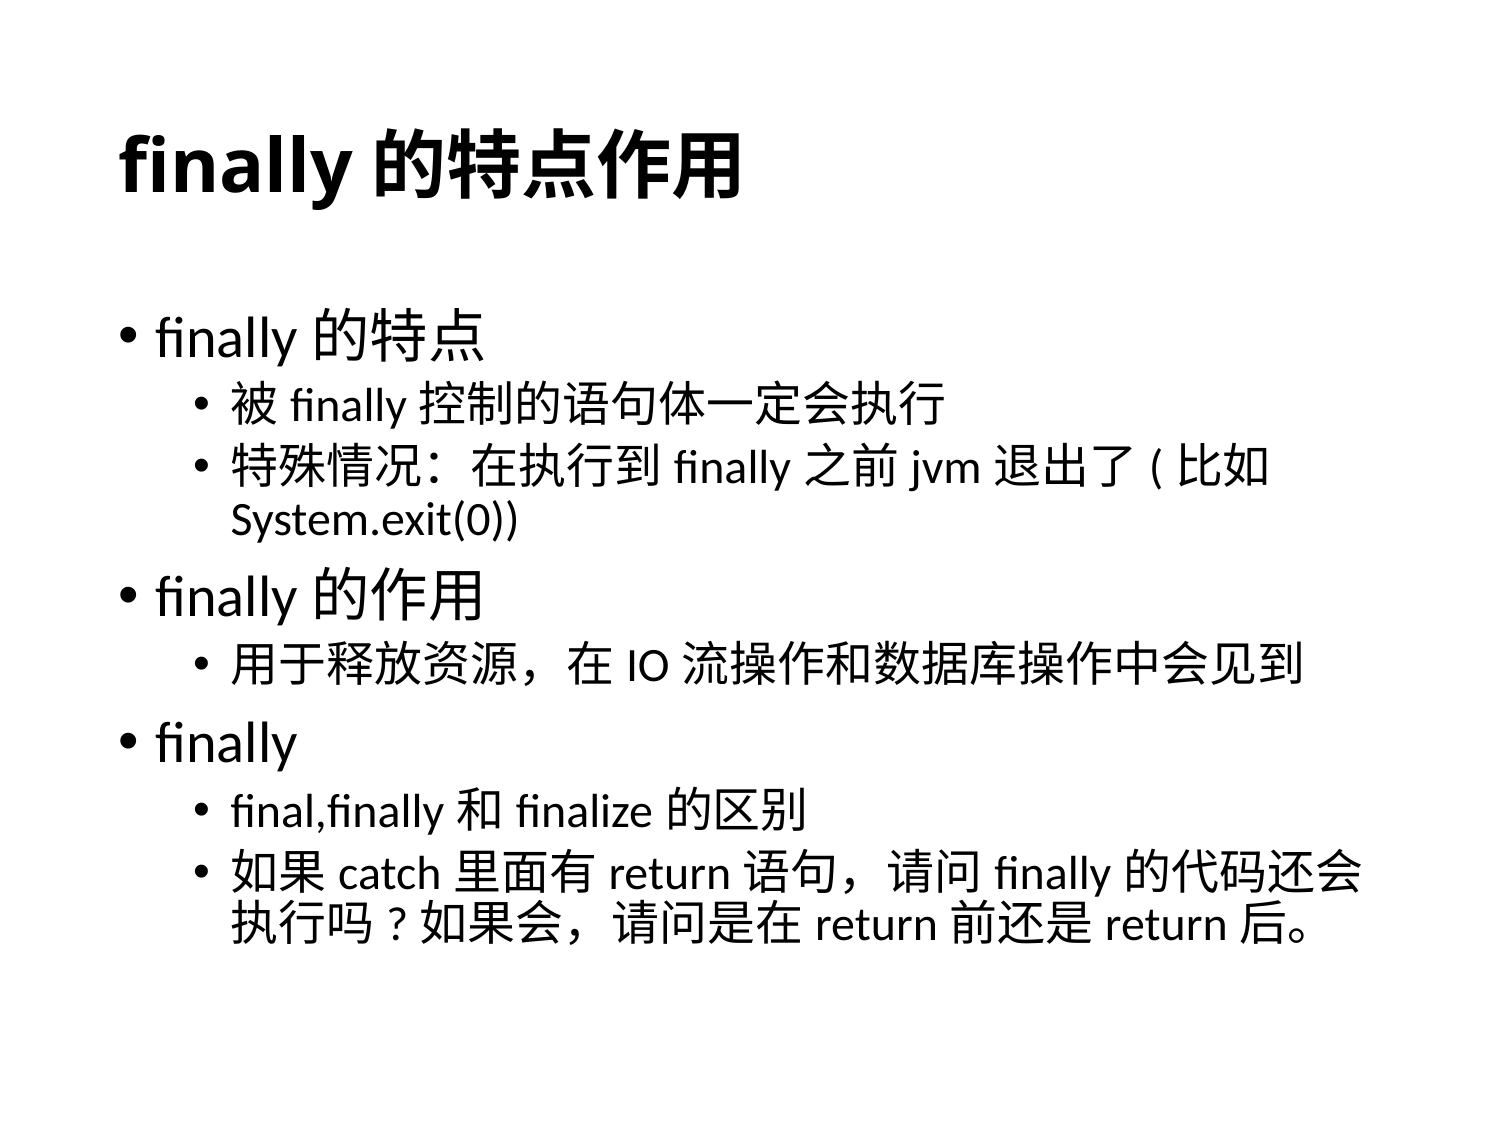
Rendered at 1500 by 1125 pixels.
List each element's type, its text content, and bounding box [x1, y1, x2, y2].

title finally的特点作用 [103, 59, 1397, 278]
list finally的特点 被finally控制的语句体一定会执行 特殊情况：在执行到finally之前jvm退出了(比如System.exit(0)) finally的作用 用于释放资源，在IO流操作和数据库操作中会见到 finally final,finally和finalize的区别 如果catch里面有return语句，请问finally的代码还会执行吗?如果会，请问是在return前还是return后。 [103, 299, 1397, 1014]
